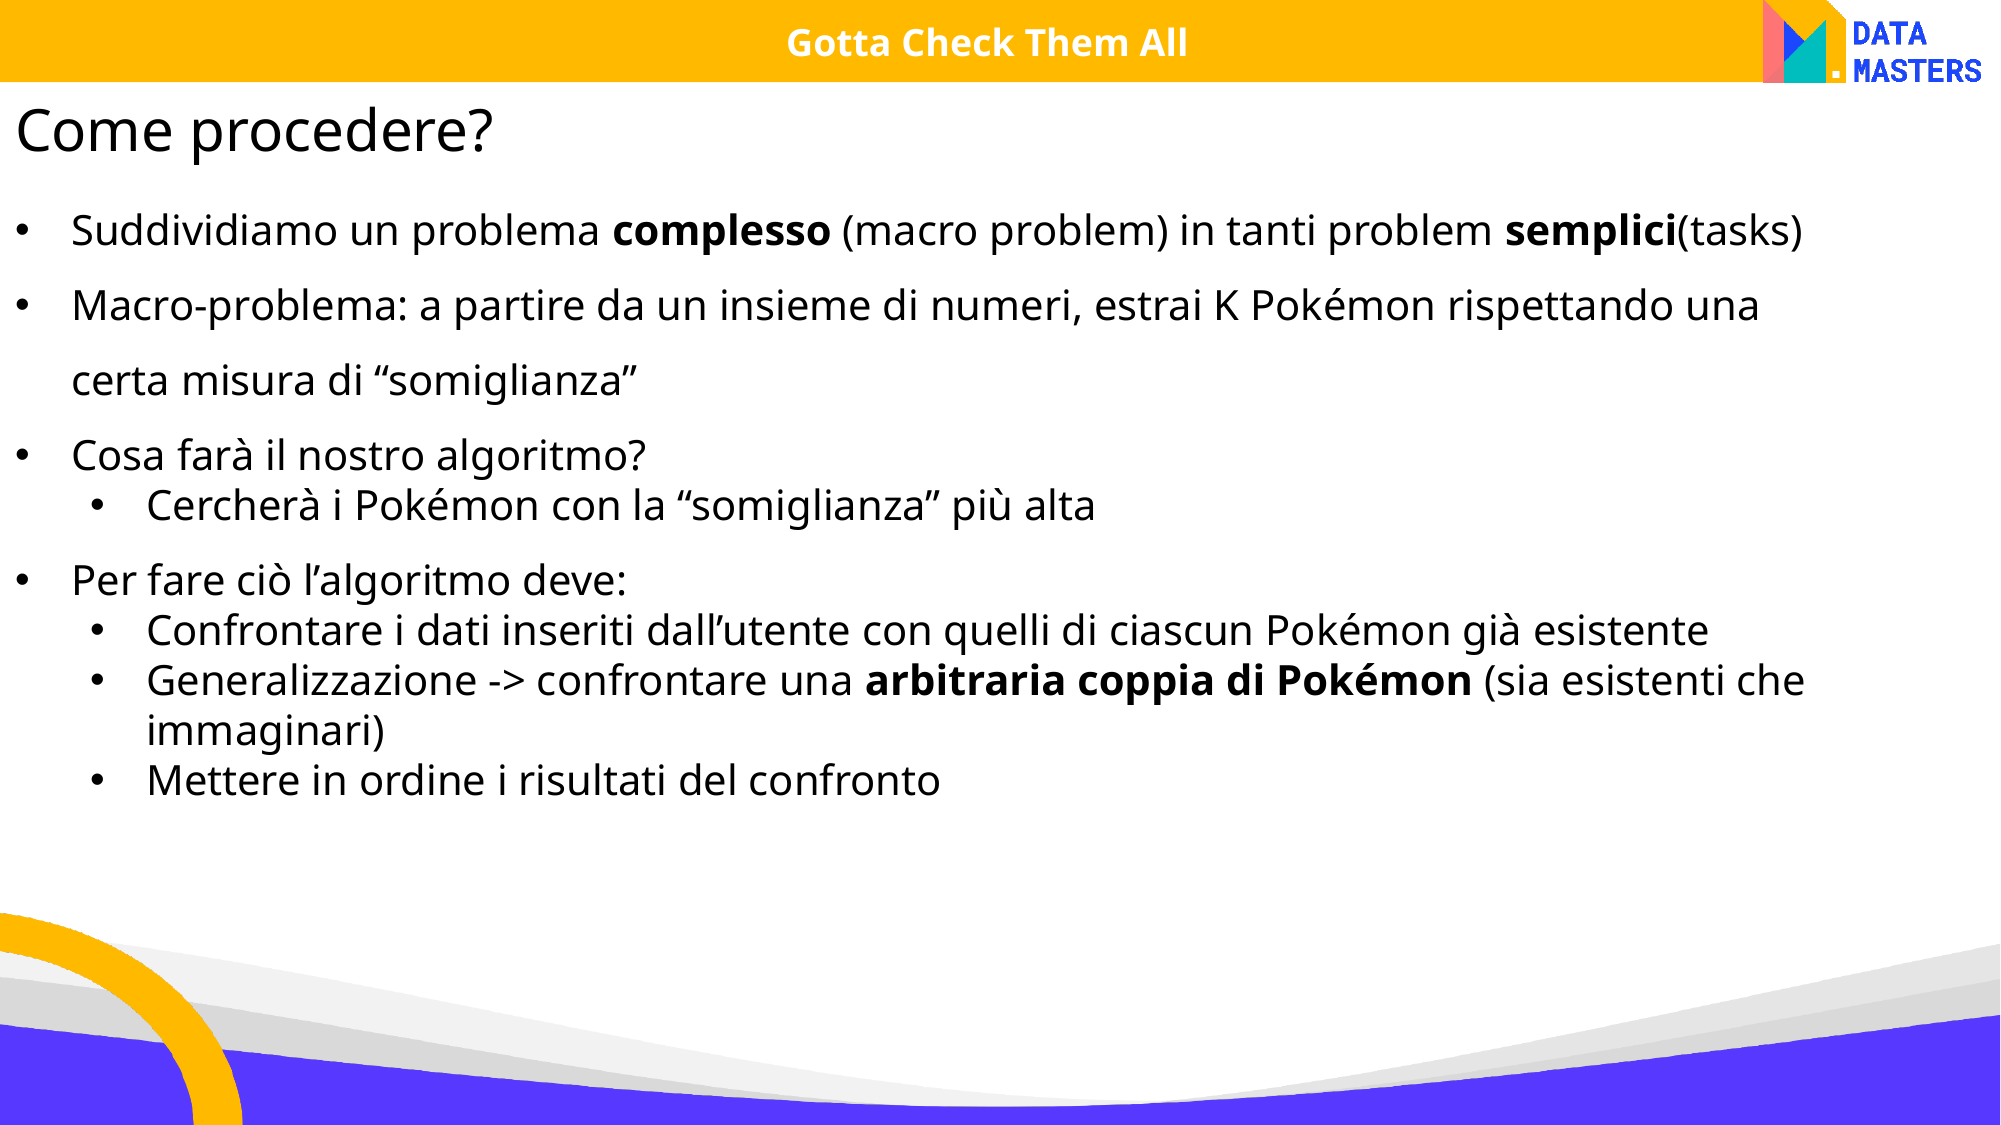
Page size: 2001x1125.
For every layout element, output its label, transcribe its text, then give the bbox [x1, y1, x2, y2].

text_box Suddividiamo un problema complesso (macro problem) in tanti problem semplici(tasks) Macro-problema: a partire da un insieme di numeri, estrai K Pokémon rispettando una certa misura di “somiglianza” Cosa farà il nostro algoritmo? Cercherà i Pokémon con la “somiglianza” più alta Per fare ciò l’algoritmo deve: Confrontare i dati inseriti dall’utente con quelli di ciascun Pokémon già esistente Generalizzazione -> confrontare una arbitraria coppia di Pokémon (sia esistenti che immaginari) Mettere in ordine i risultati del confronto [0, 171, 1852, 887]
picture [0, 896, 2001, 1125]
text_box Gotta Check Them All [242, 11, 1743, 72]
text_box Come procedere? [0, 85, 1445, 171]
picture [1763, 0, 1983, 90]
